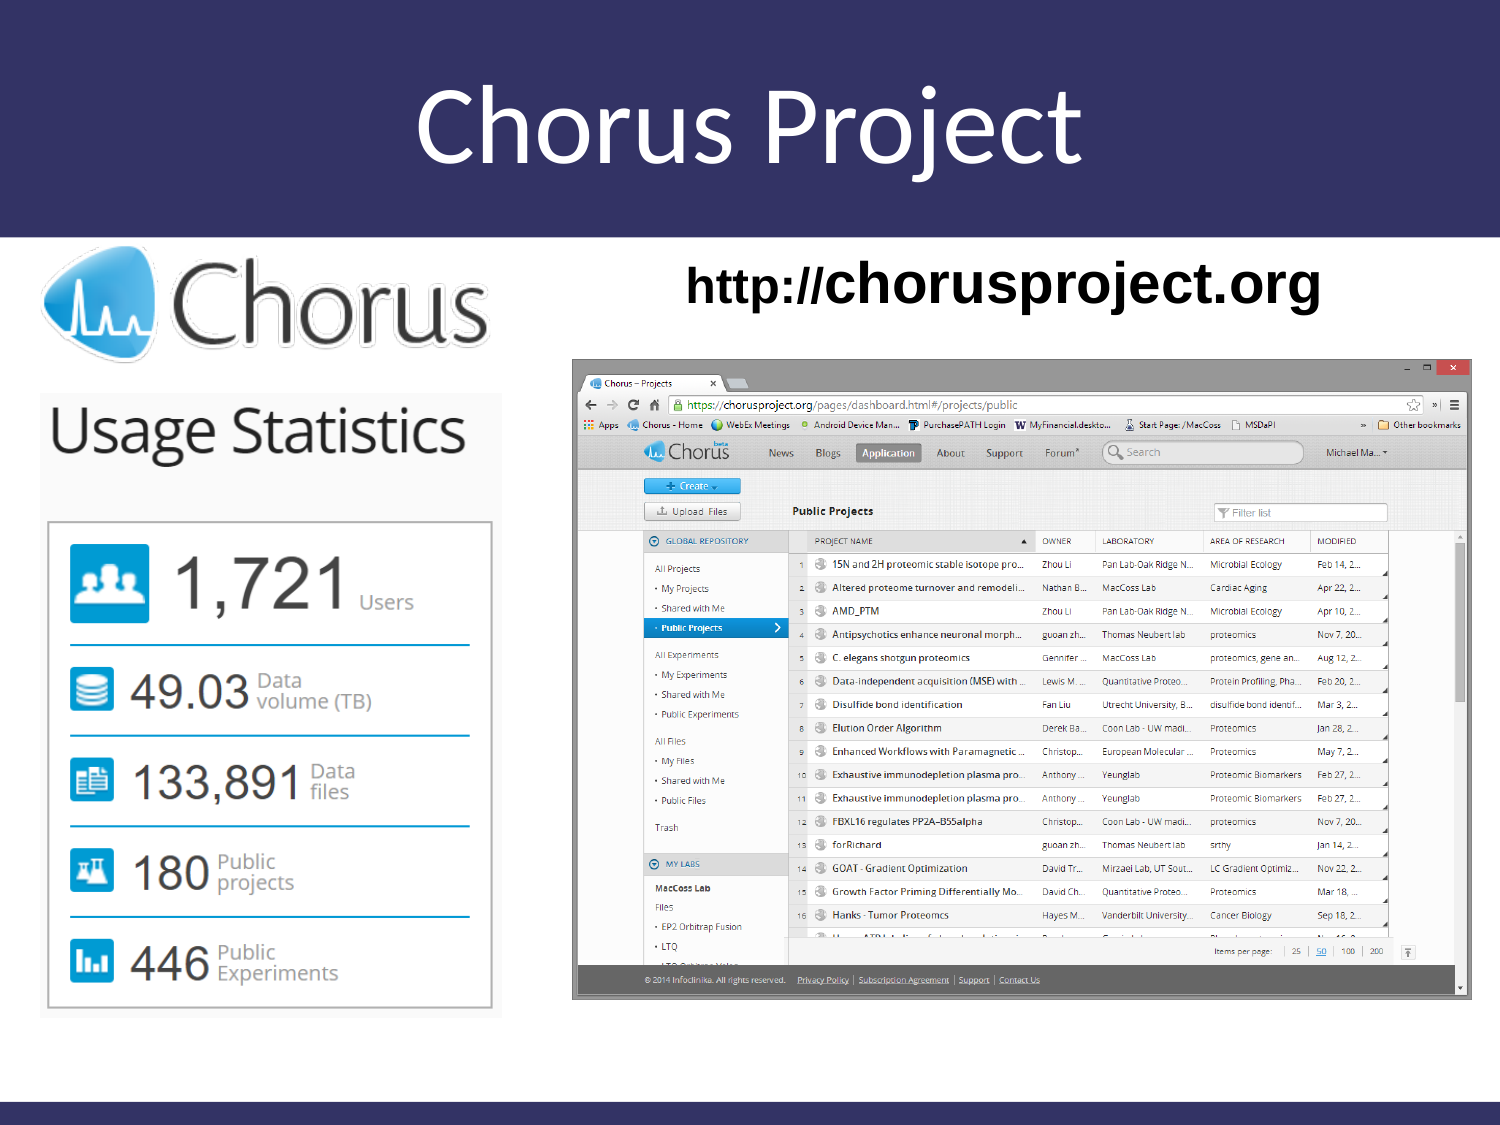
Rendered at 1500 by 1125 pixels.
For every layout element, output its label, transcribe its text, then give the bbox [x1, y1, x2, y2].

title Chorus Project [75, 24, 1425, 213]
picture [40, 393, 502, 1018]
picture [572, 358, 1473, 1000]
picture [40, 242, 491, 364]
text_box http://chorusproject.org [670, 237, 1339, 323]
